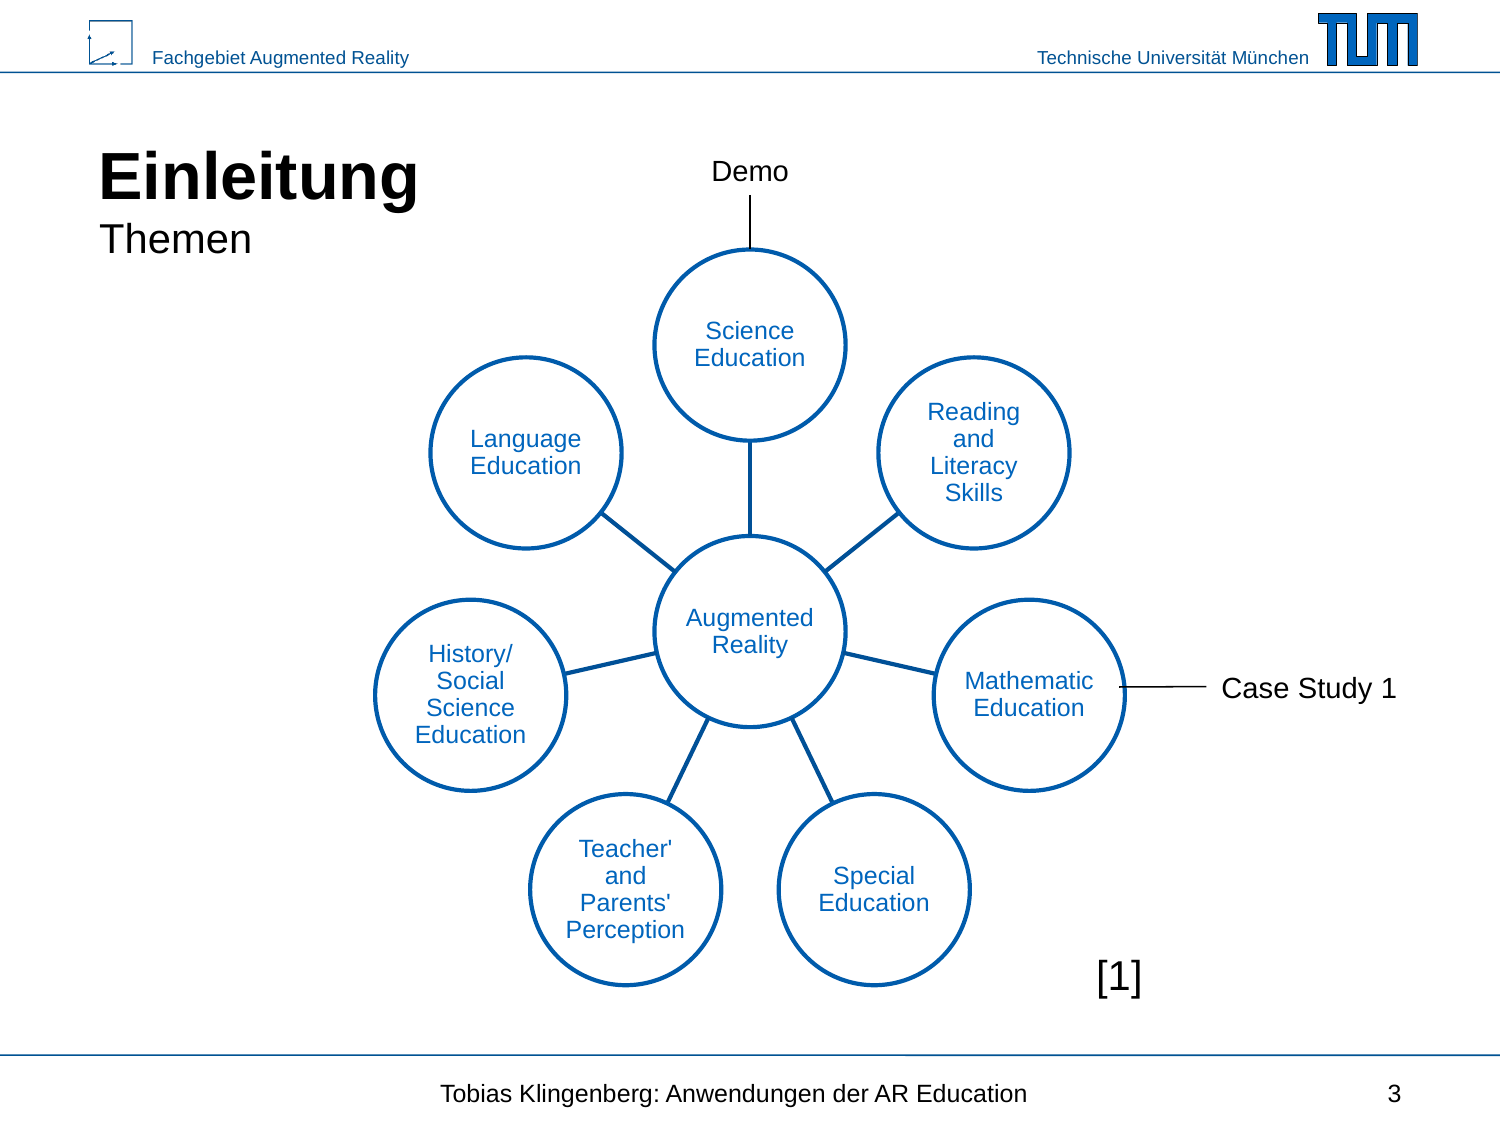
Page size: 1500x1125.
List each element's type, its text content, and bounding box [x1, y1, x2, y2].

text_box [190, 248, 1310, 986]
text_box Demo [696, 145, 804, 195]
slide_number 3 [1103, 1067, 1417, 1118]
text_box Themen [84, 204, 268, 269]
title Einleitung [83, 120, 1417, 221]
text_box Case Study 1 [1313, 661, 1413, 712]
footer Tobias Klingenberg: Anwendungen der AR Education [424, 1067, 1103, 1118]
picture [83, 14, 136, 68]
text_box [1] [1081, 994, 1158, 1006]
